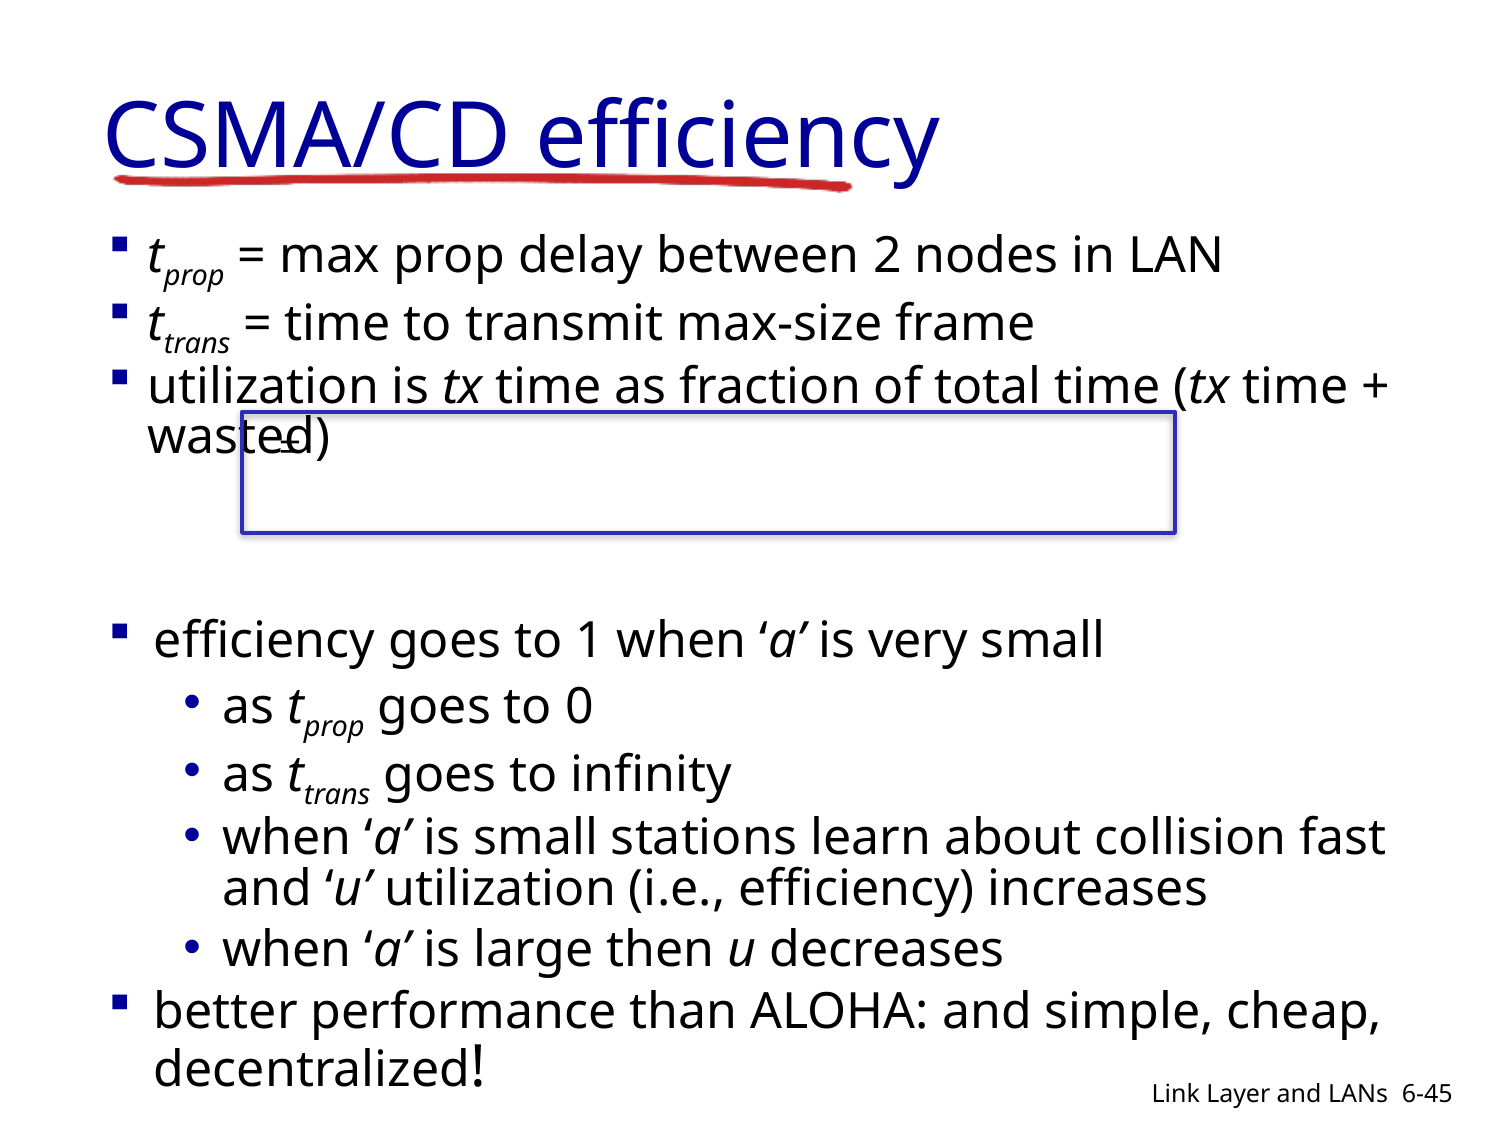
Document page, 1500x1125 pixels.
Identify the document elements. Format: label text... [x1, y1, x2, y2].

footer Link Layer and LANs [1045, 1069, 1404, 1110]
slide_number 6-45 [1387, 1069, 1478, 1115]
picture [110, 169, 861, 199]
text_box [241, 411, 1176, 534]
list tprop = max prop delay between 2 nodes in LAN ttrans = time to transmit max-size frame utilization is tx time as fraction of total time (tx time + wasted) efficiency goes to 1 when ‘a’ is very small as tprop goes to 0 as ttrans goes to infinity when ‘a’ is small stations learn about collision fast and ‘u’ utilization (i.e., efficiency) increases when ‘a’ is large then u decreases better performance than ALOHA: and simple, cheap, decentralized! [93, 218, 1455, 496]
title CSMA/CD efficiency [87, 37, 1363, 225]
